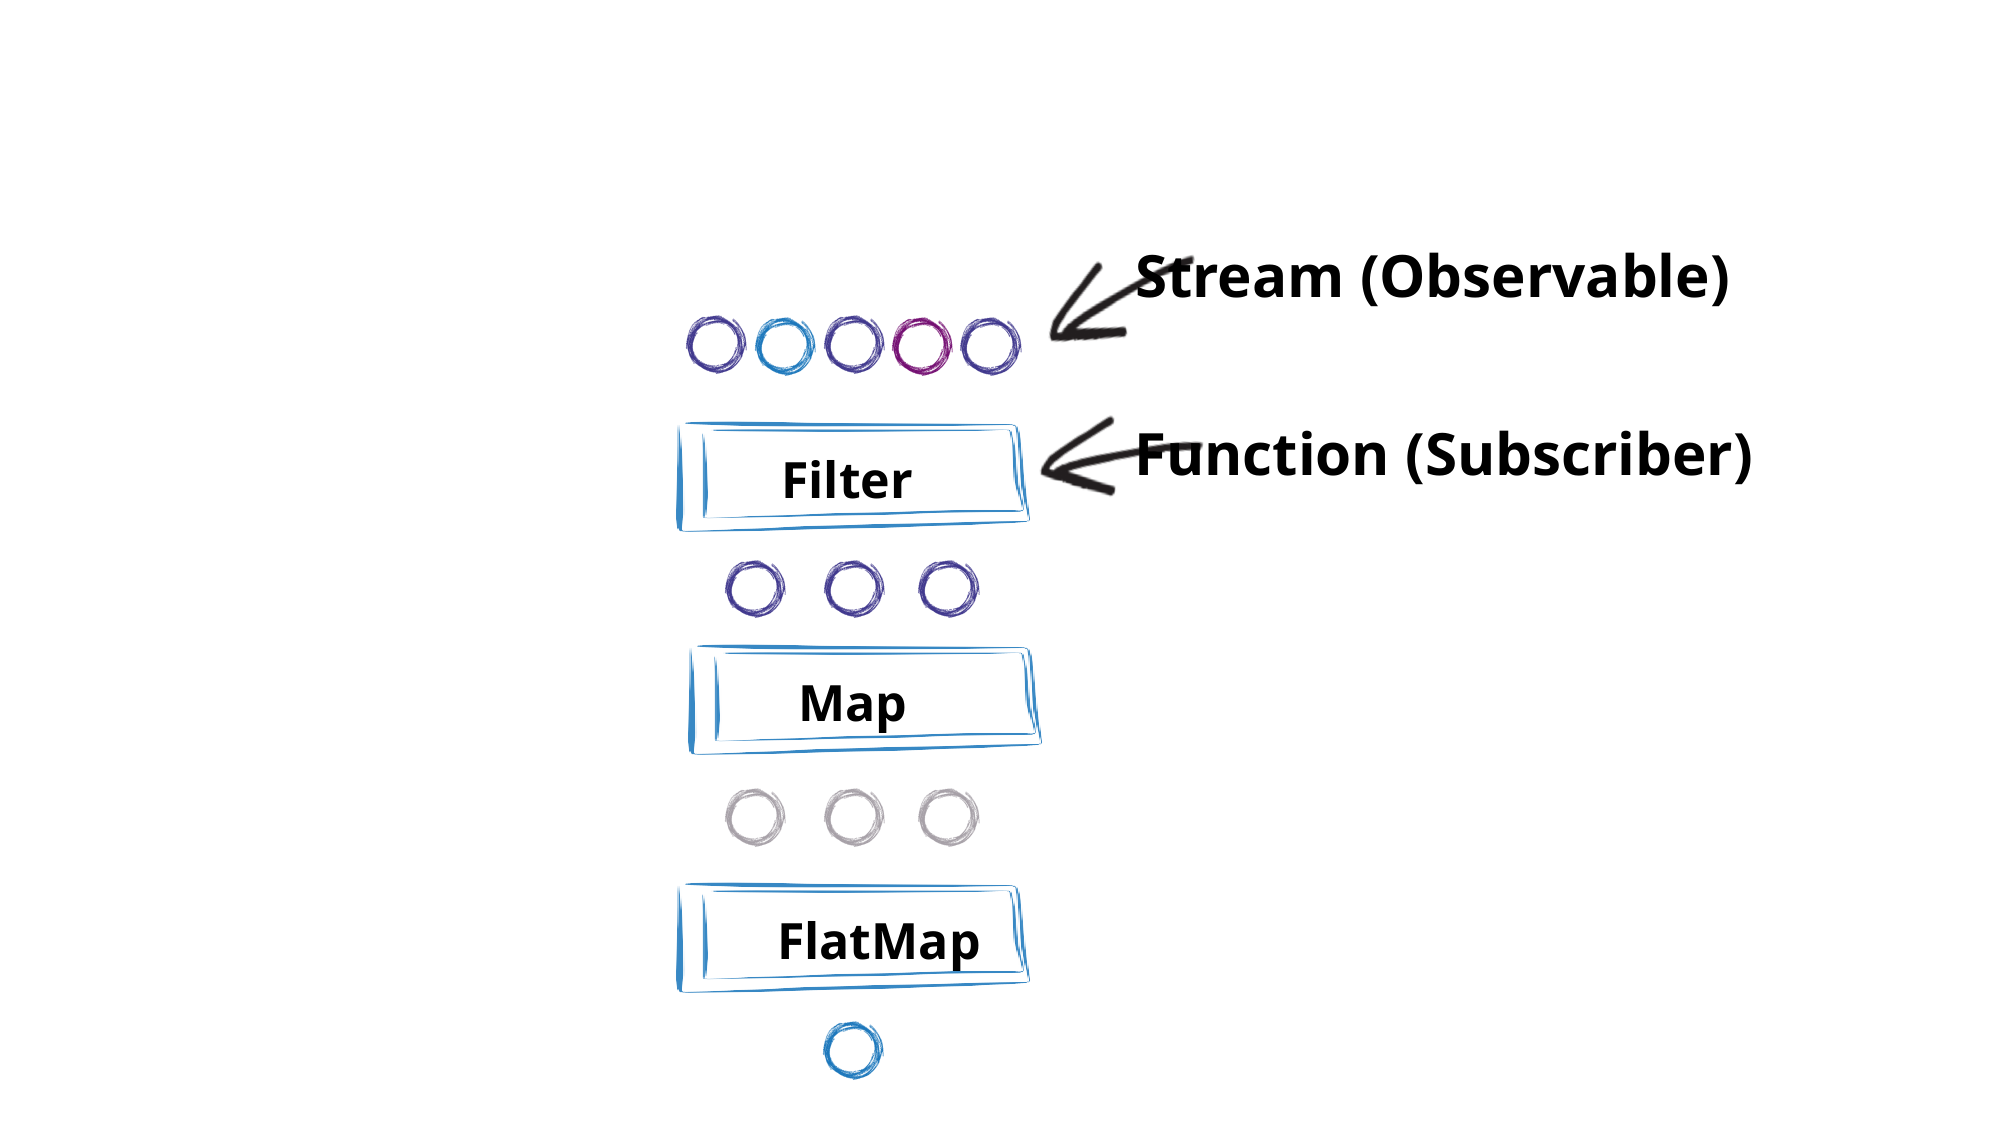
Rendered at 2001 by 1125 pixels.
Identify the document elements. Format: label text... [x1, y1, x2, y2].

picture [724, 554, 786, 619]
text_box Function (Subscriber) [1169, 409, 1768, 495]
text_box Stream (Observable) [1169, 231, 1745, 317]
picture [685, 310, 747, 375]
picture [724, 783, 786, 848]
picture [917, 554, 979, 619]
picture [673, 413, 1034, 534]
picture [1072, 201, 1169, 554]
picture [823, 554, 885, 619]
picture [959, 312, 1021, 377]
picture [822, 1016, 884, 1081]
picture [823, 310, 885, 375]
picture [685, 636, 1046, 757]
picture [917, 783, 979, 848]
picture [673, 874, 1034, 995]
picture [754, 312, 816, 377]
picture [891, 312, 953, 377]
picture [823, 783, 885, 848]
